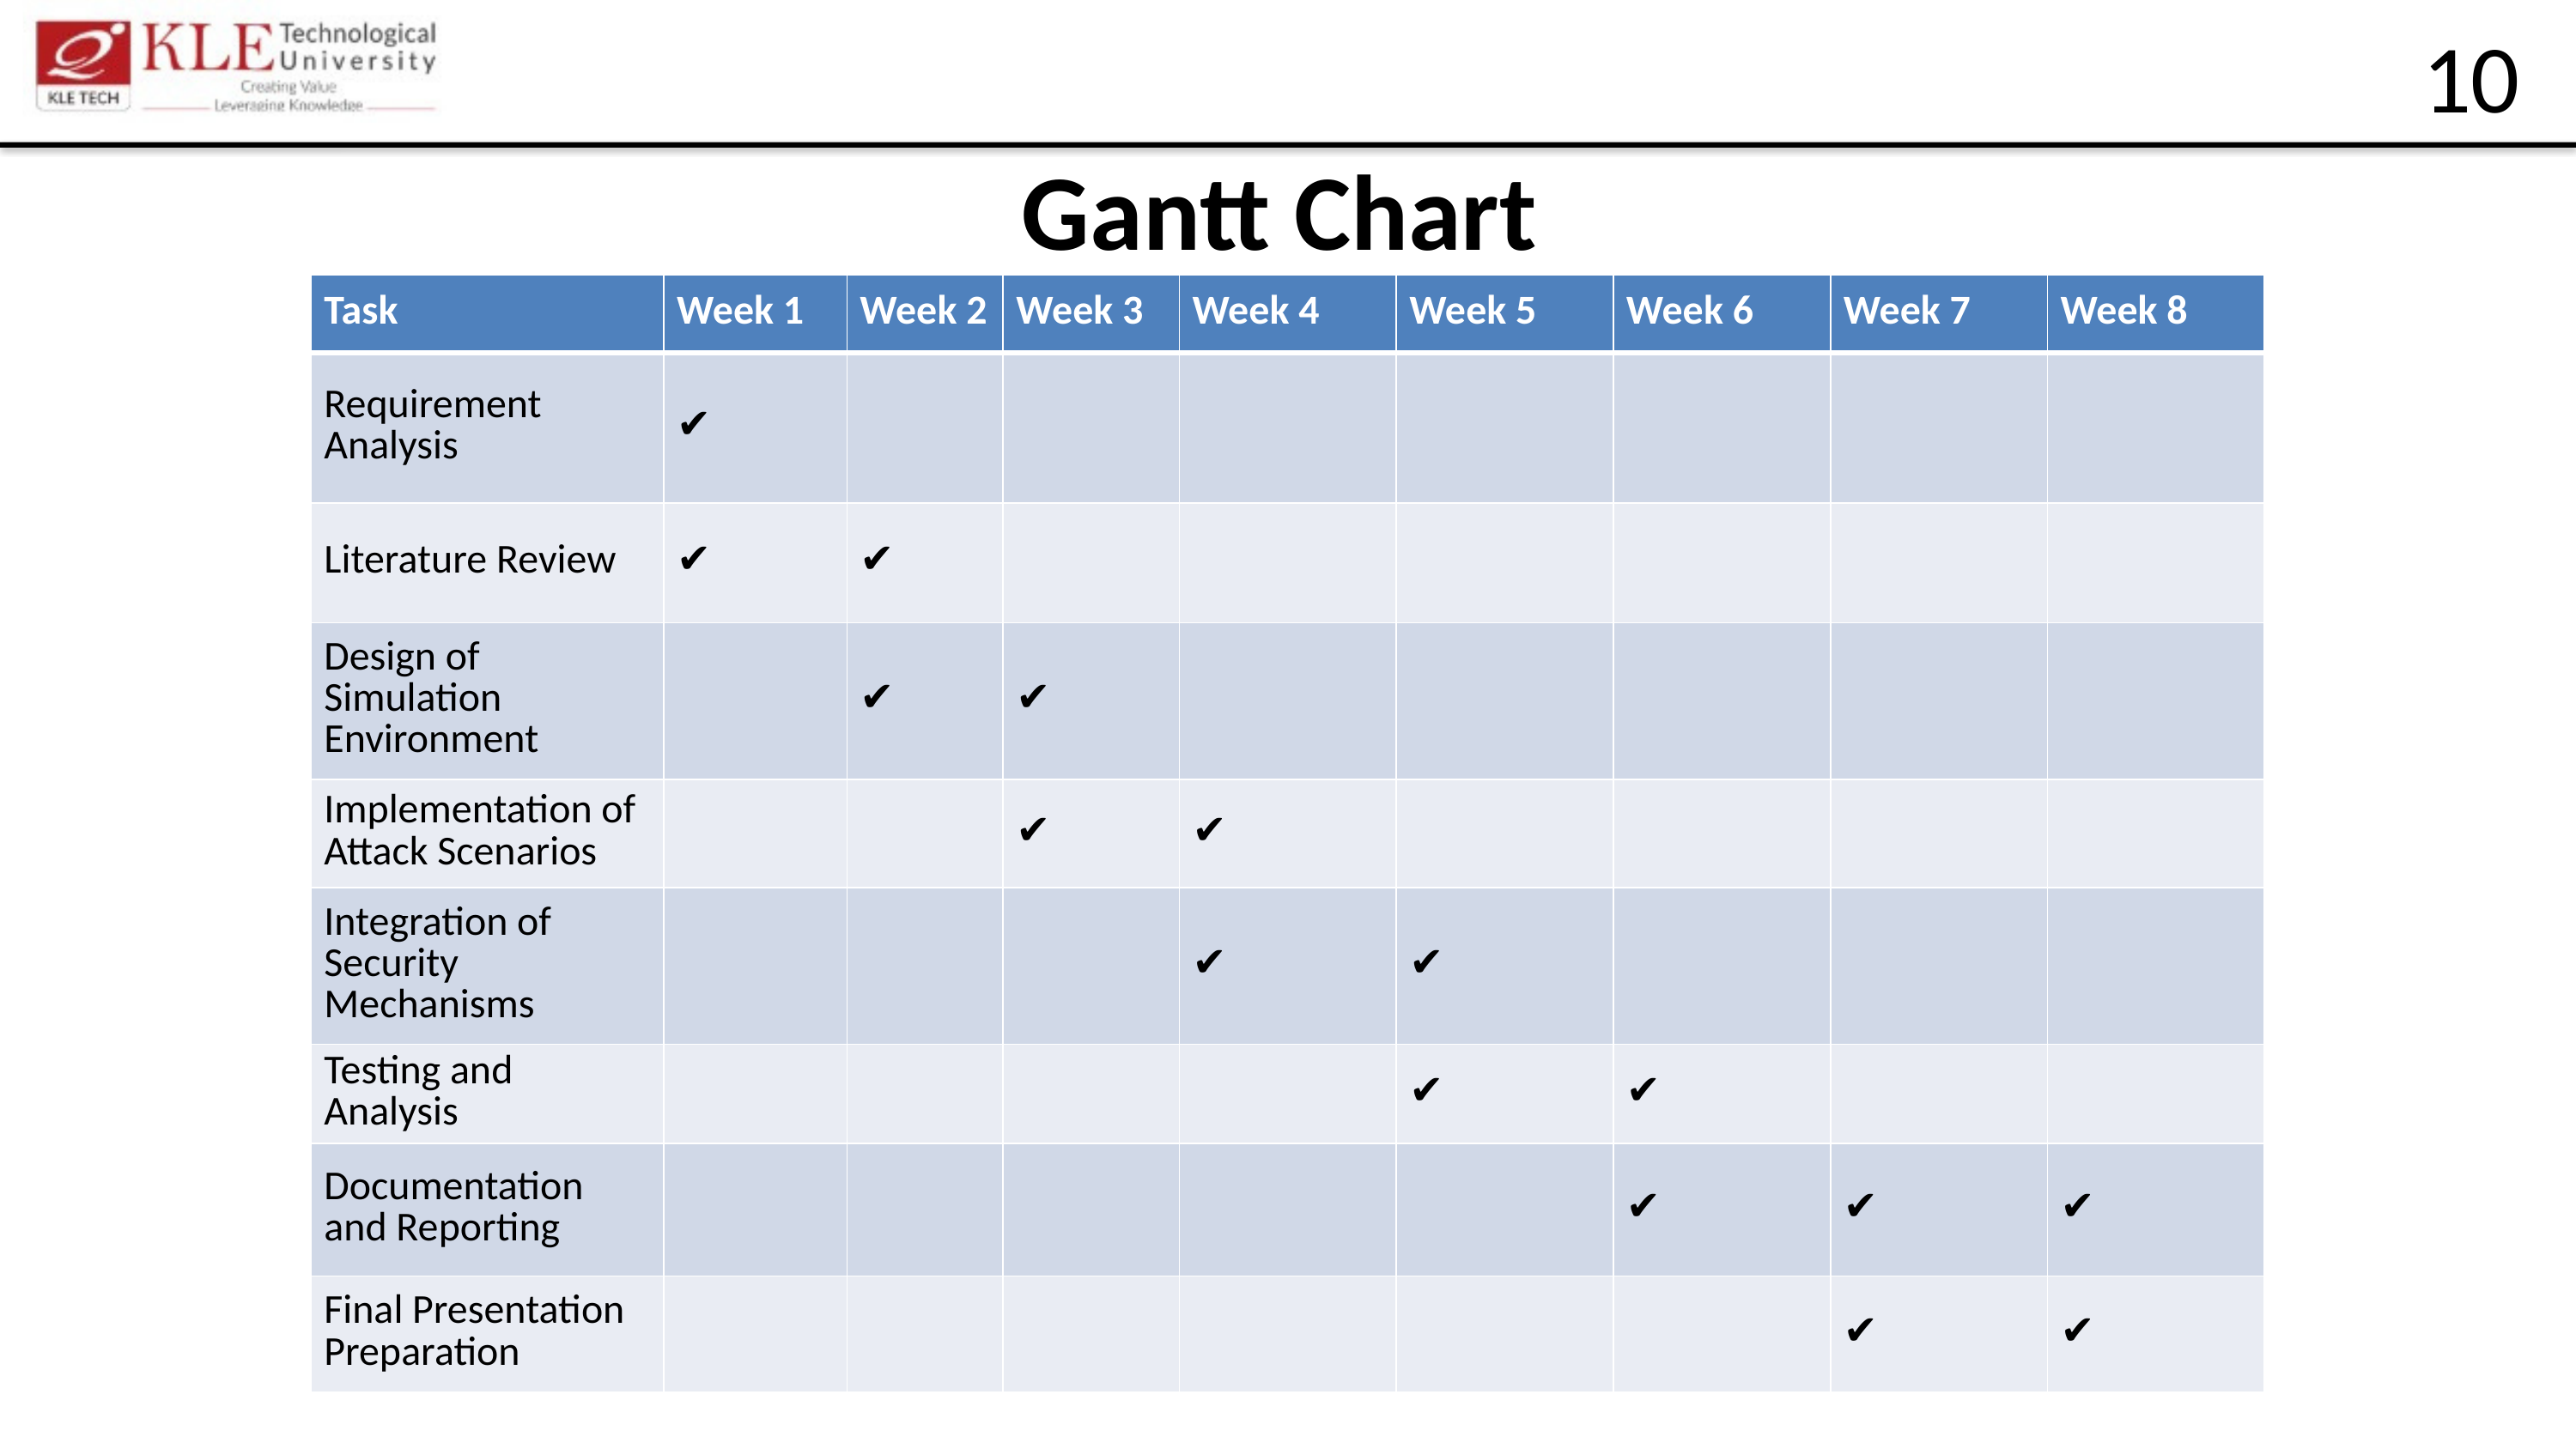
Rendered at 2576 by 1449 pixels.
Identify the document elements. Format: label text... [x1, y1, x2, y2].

table_cell [1004, 355, 1179, 502]
table_cell [1180, 1144, 1395, 1276]
table_header Week 8 [2048, 276, 2263, 350]
table_cell [1004, 504, 1179, 622]
table_cell [848, 355, 1002, 502]
table_cell [665, 888, 847, 1044]
table_cell Testing and Analysis [312, 1045, 663, 1143]
table_cell Design of Simulation Environment [312, 623, 663, 779]
table_cell ✔️ [1397, 1045, 1613, 1143]
table_cell ✔️ [1832, 1276, 2047, 1391]
table_cell [1832, 1045, 2047, 1143]
table_header Week 1 [665, 276, 847, 350]
table_cell ✔️ [2048, 1276, 2263, 1391]
table_cell [1397, 1144, 1613, 1276]
table_cell Requirement Analysis [312, 355, 663, 502]
table_cell [1180, 504, 1395, 622]
table_header Task [312, 276, 663, 350]
table_cell [1832, 504, 2047, 622]
table_cell [665, 623, 847, 779]
table_cell ✔️ [1832, 1144, 2047, 1276]
table_cell [1004, 888, 1179, 1044]
table_cell [2048, 780, 2263, 887]
table_cell [1614, 504, 1830, 622]
table_cell [1397, 504, 1613, 622]
table_cell Implementation of Attack Scenarios [312, 780, 663, 887]
text_box Gantt Chart [676, 155, 1883, 272]
table_cell ✔️ [1004, 780, 1179, 887]
table_cell [665, 1276, 847, 1391]
table_cell [1832, 623, 2047, 779]
table_cell Literature Review [312, 504, 663, 622]
table_cell [1180, 623, 1395, 779]
table_cell ✔️ [1004, 623, 1179, 779]
table_header Week 3 [1004, 276, 1179, 350]
table_cell [1180, 1276, 1395, 1391]
table_cell [1180, 355, 1395, 502]
table_cell [1004, 1045, 1179, 1143]
table_cell [1614, 780, 1830, 887]
table_cell [1004, 1144, 1179, 1276]
table_cell [2048, 355, 2263, 502]
table_cell [1832, 780, 2047, 887]
table_cell Final Presentation Preparation [312, 1276, 663, 1391]
table_cell [2048, 504, 2263, 622]
table_cell [1614, 623, 1830, 779]
table_cell ✔️ [1614, 1144, 1830, 1276]
table_cell ✔️ [848, 623, 1002, 779]
table_cell ✔️ [665, 504, 847, 622]
table_header Week 4 [1180, 276, 1395, 350]
table_cell ✔️ [1614, 1045, 1830, 1143]
table_cell ✔️ [1397, 888, 1613, 1044]
table_cell ✔️ [665, 355, 847, 502]
table_cell [848, 1276, 1002, 1391]
table_header Week 6 [1614, 276, 1830, 350]
table_cell [848, 888, 1002, 1044]
table_cell [665, 1144, 847, 1276]
table_cell [1614, 1276, 1830, 1391]
table_cell [1397, 780, 1613, 887]
table_cell [665, 1045, 847, 1143]
table_cell [1614, 355, 1830, 502]
table_cell [1614, 888, 1830, 1044]
table_header Week 5 [1397, 276, 1613, 350]
table_cell [1397, 355, 1613, 502]
table_cell ✔️ [2048, 1144, 2263, 1276]
table_cell [1397, 1276, 1613, 1391]
table_header Week 7 [1832, 276, 2047, 350]
table_cell [1004, 1276, 1179, 1391]
table_cell [1832, 888, 2047, 1044]
table_header Week 2 [848, 276, 1002, 350]
table_cell [2048, 1045, 2263, 1143]
table_cell [2048, 888, 2263, 1044]
table_cell Integration of Security Mechanisms [312, 888, 663, 1044]
table_cell [2048, 623, 2263, 779]
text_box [0, 0, 2576, 145]
table_cell [848, 780, 1002, 887]
table_cell ✔️ [1180, 888, 1395, 1044]
table_cell [1832, 355, 2047, 502]
table_cell [1397, 623, 1613, 779]
table_cell [665, 780, 847, 887]
table_cell ✔️ [848, 504, 1002, 622]
table_cell ✔️ [1180, 780, 1395, 887]
table_cell [1180, 1045, 1395, 1143]
table_cell [848, 1045, 1002, 1143]
table_cell [848, 1144, 1002, 1276]
table_cell Documentation and Reporting [312, 1144, 663, 1276]
